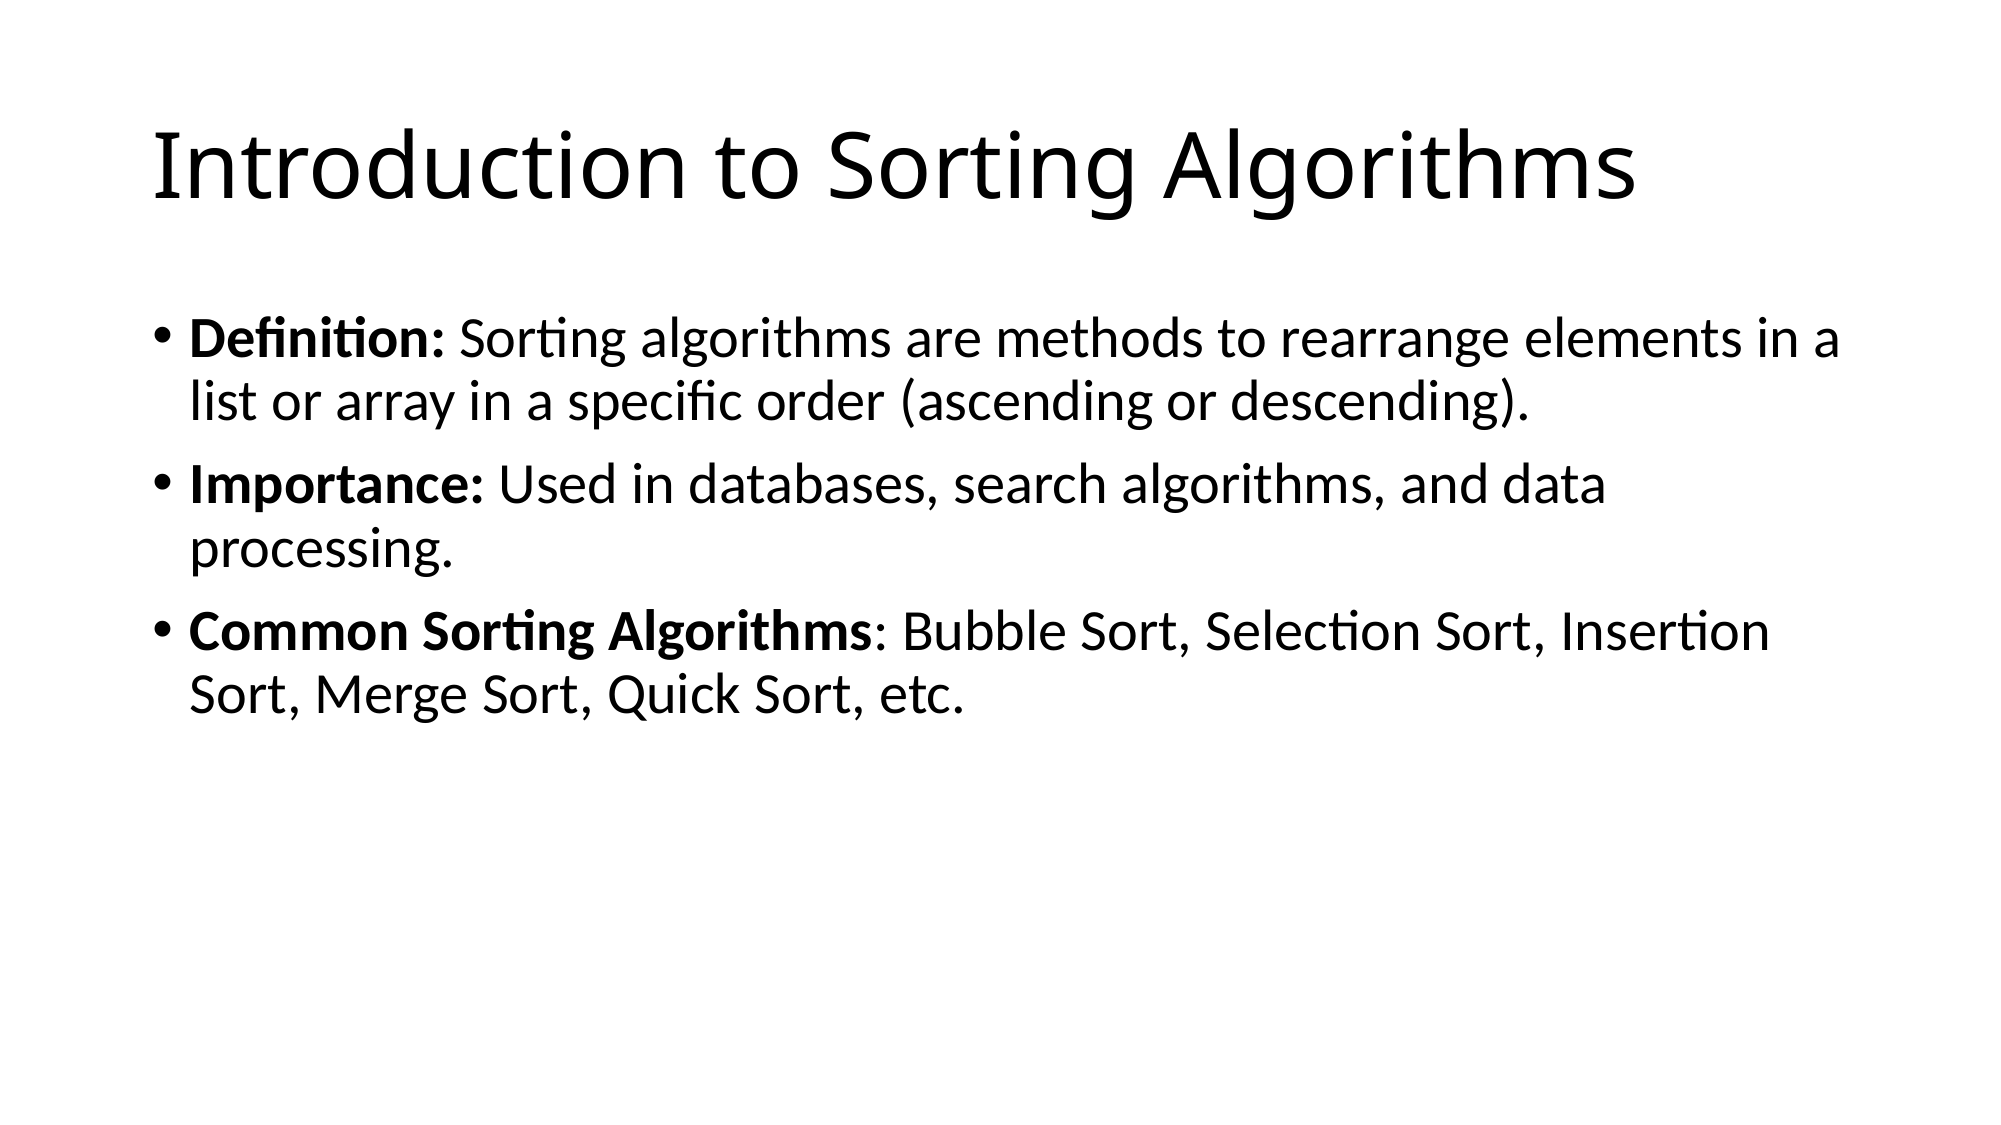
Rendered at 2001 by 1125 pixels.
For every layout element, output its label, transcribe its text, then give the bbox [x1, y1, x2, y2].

title Introduction to Sorting Algorithms [137, 59, 1863, 278]
list Definition: Sorting algorithms are methods to rearrange elements in a list or array in a specific order (ascending or descending). Importance: Used in databases, search algorithms, and data processing. Common Sorting Algorithms: Bubble Sort, Selection Sort, Insertion Sort, Merge Sort, Quick Sort, etc. [137, 299, 1863, 1014]
